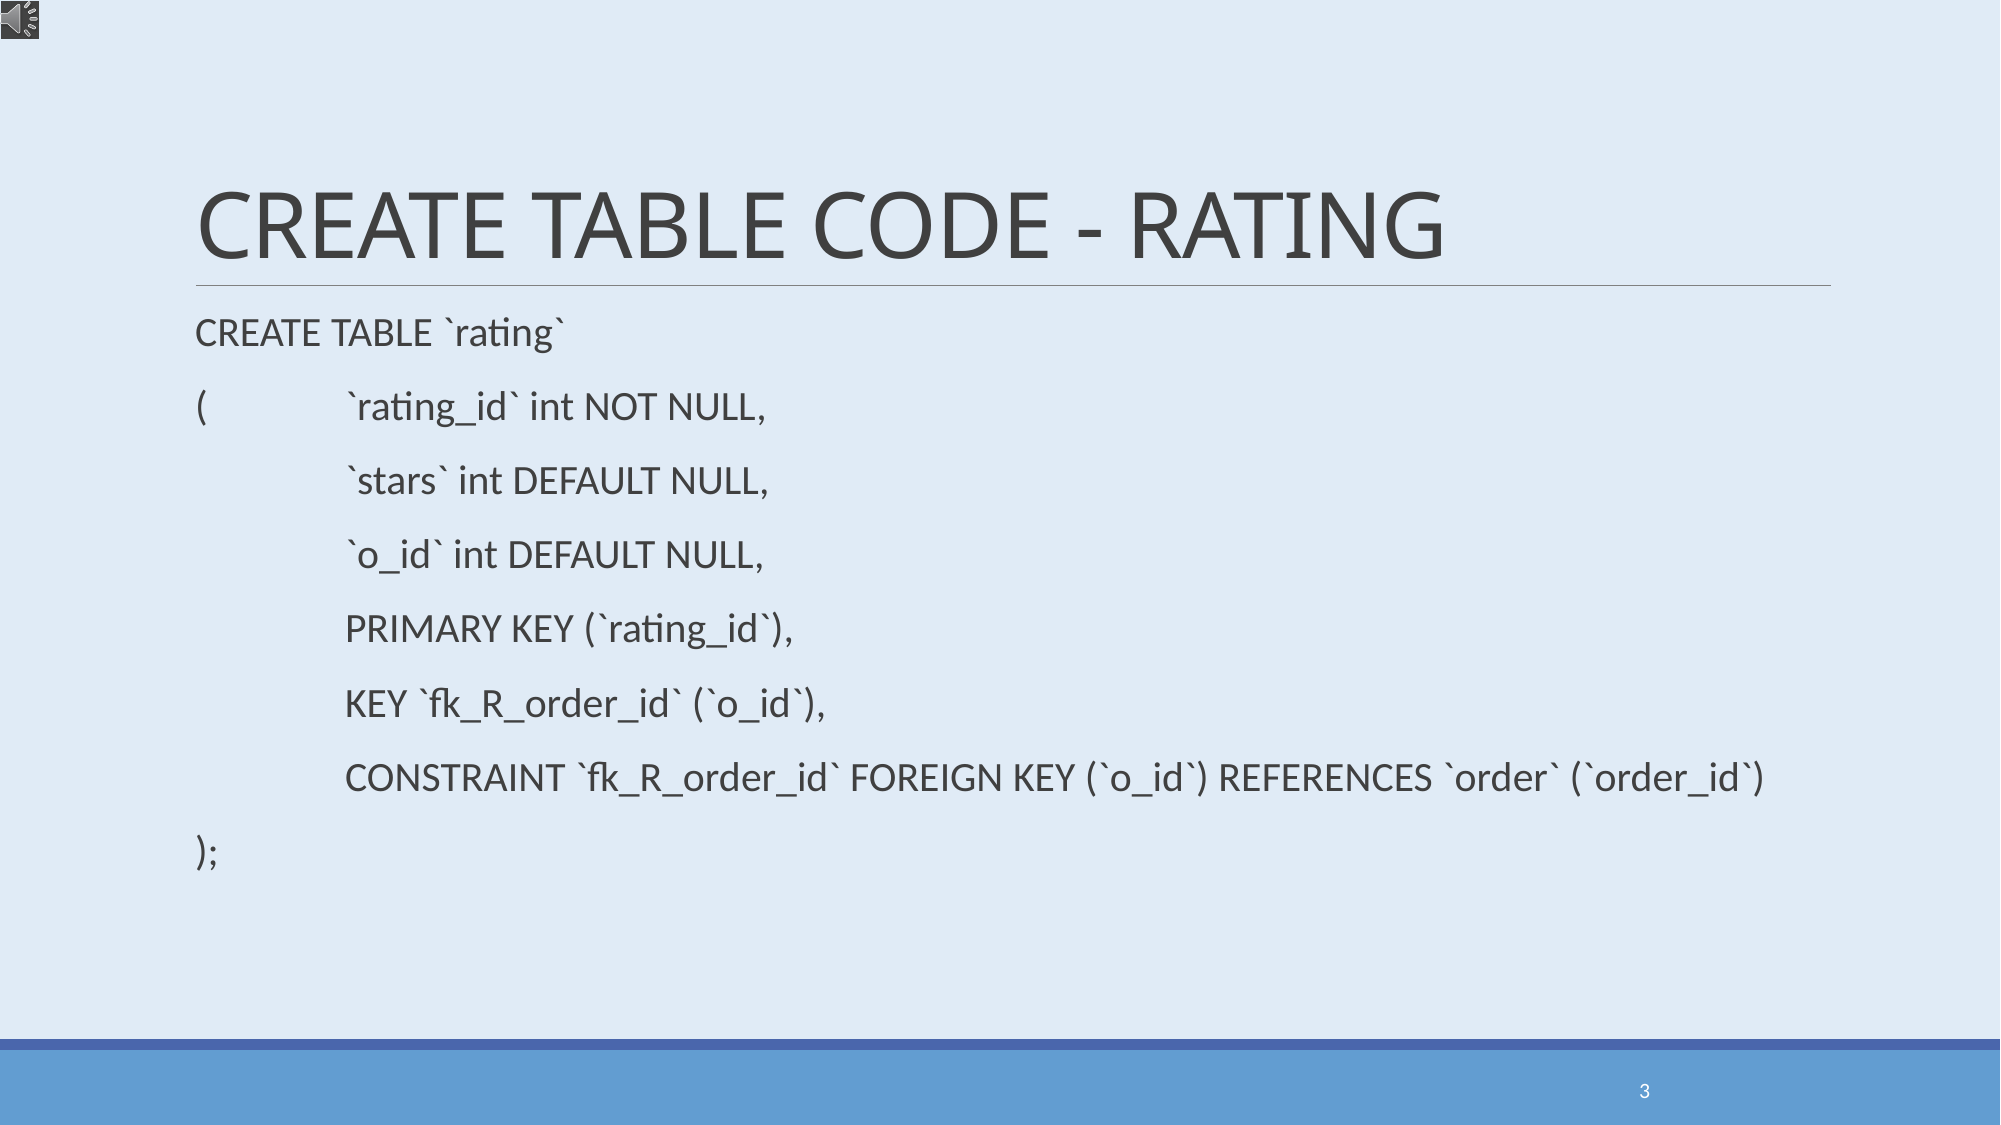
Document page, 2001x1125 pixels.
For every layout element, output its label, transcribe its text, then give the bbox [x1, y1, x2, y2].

title CREATE TABLE CODE - RATING [180, 47, 1830, 285]
slide_number 3 [1624, 1059, 1840, 1120]
list CREATE TABLE `rating` ( `rating_id` int NOT NULL, `stars` int DEFAULT NULL, `o_id` int DEFAULT NULL, PRIMARY KEY (`rating_id`), KEY `fk_R_order_id` (`o_id`), CONSTRAINT `fk_R_order_id` FOREIGN KEY (`o_id`) REFERENCES `order` (`order_id`) ); [180, 302, 1830, 963]
picture [0, 0, 41, 41]
